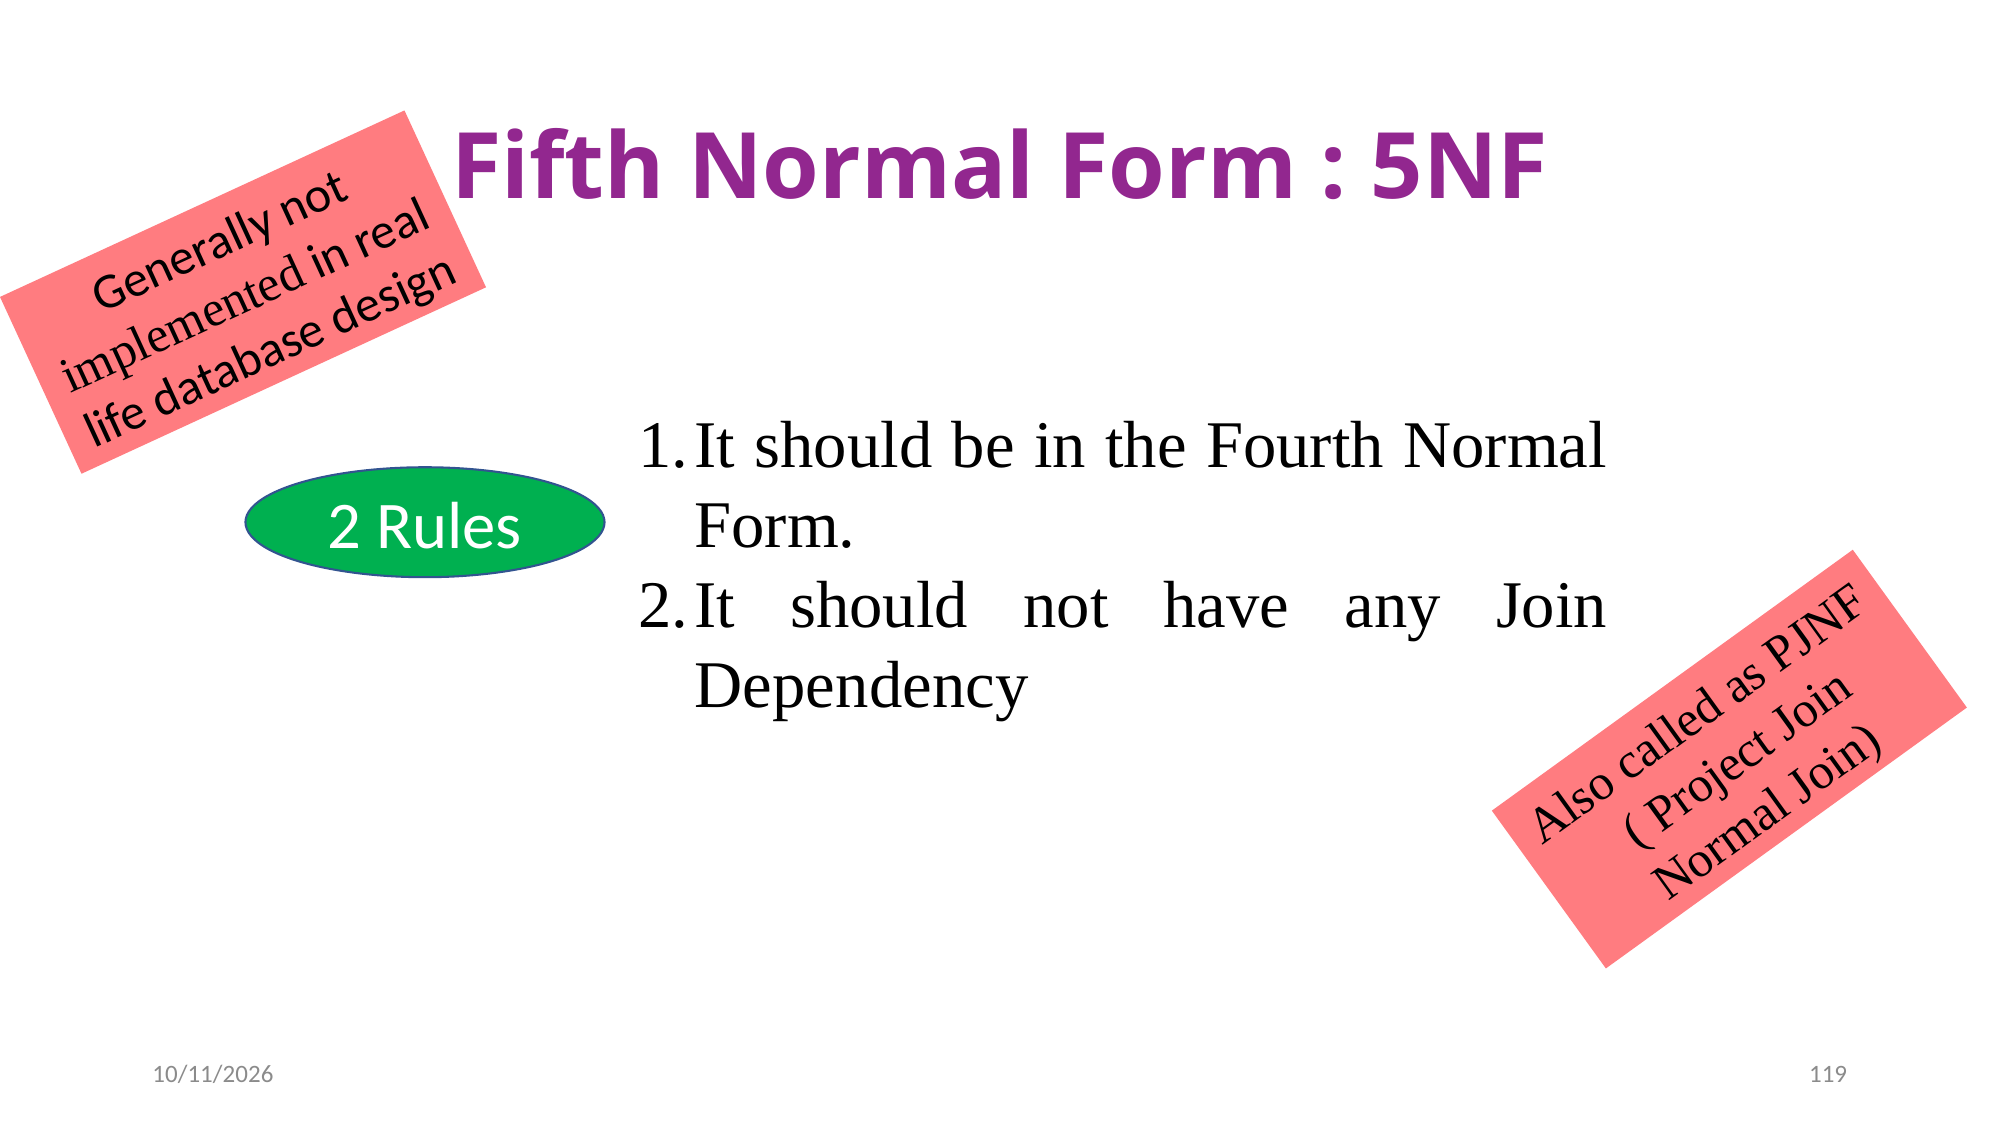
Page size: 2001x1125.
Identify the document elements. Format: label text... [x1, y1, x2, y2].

text_box Also called as PJNF ( Project Join Normal Join) [1491, 549, 1967, 969]
text_box Generally not implemented in real life database design [0, 110, 487, 474]
title Fifth Normal Form : 5NF [137, 59, 1863, 278]
text_box 2 Rules [244, 466, 606, 579]
slide_number 119 [1412, 1042, 1863, 1103]
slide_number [137, 1042, 588, 1103]
text_box It should be in the Fourth Normal Form. It should not have any Join Dependency [623, 393, 1624, 728]
